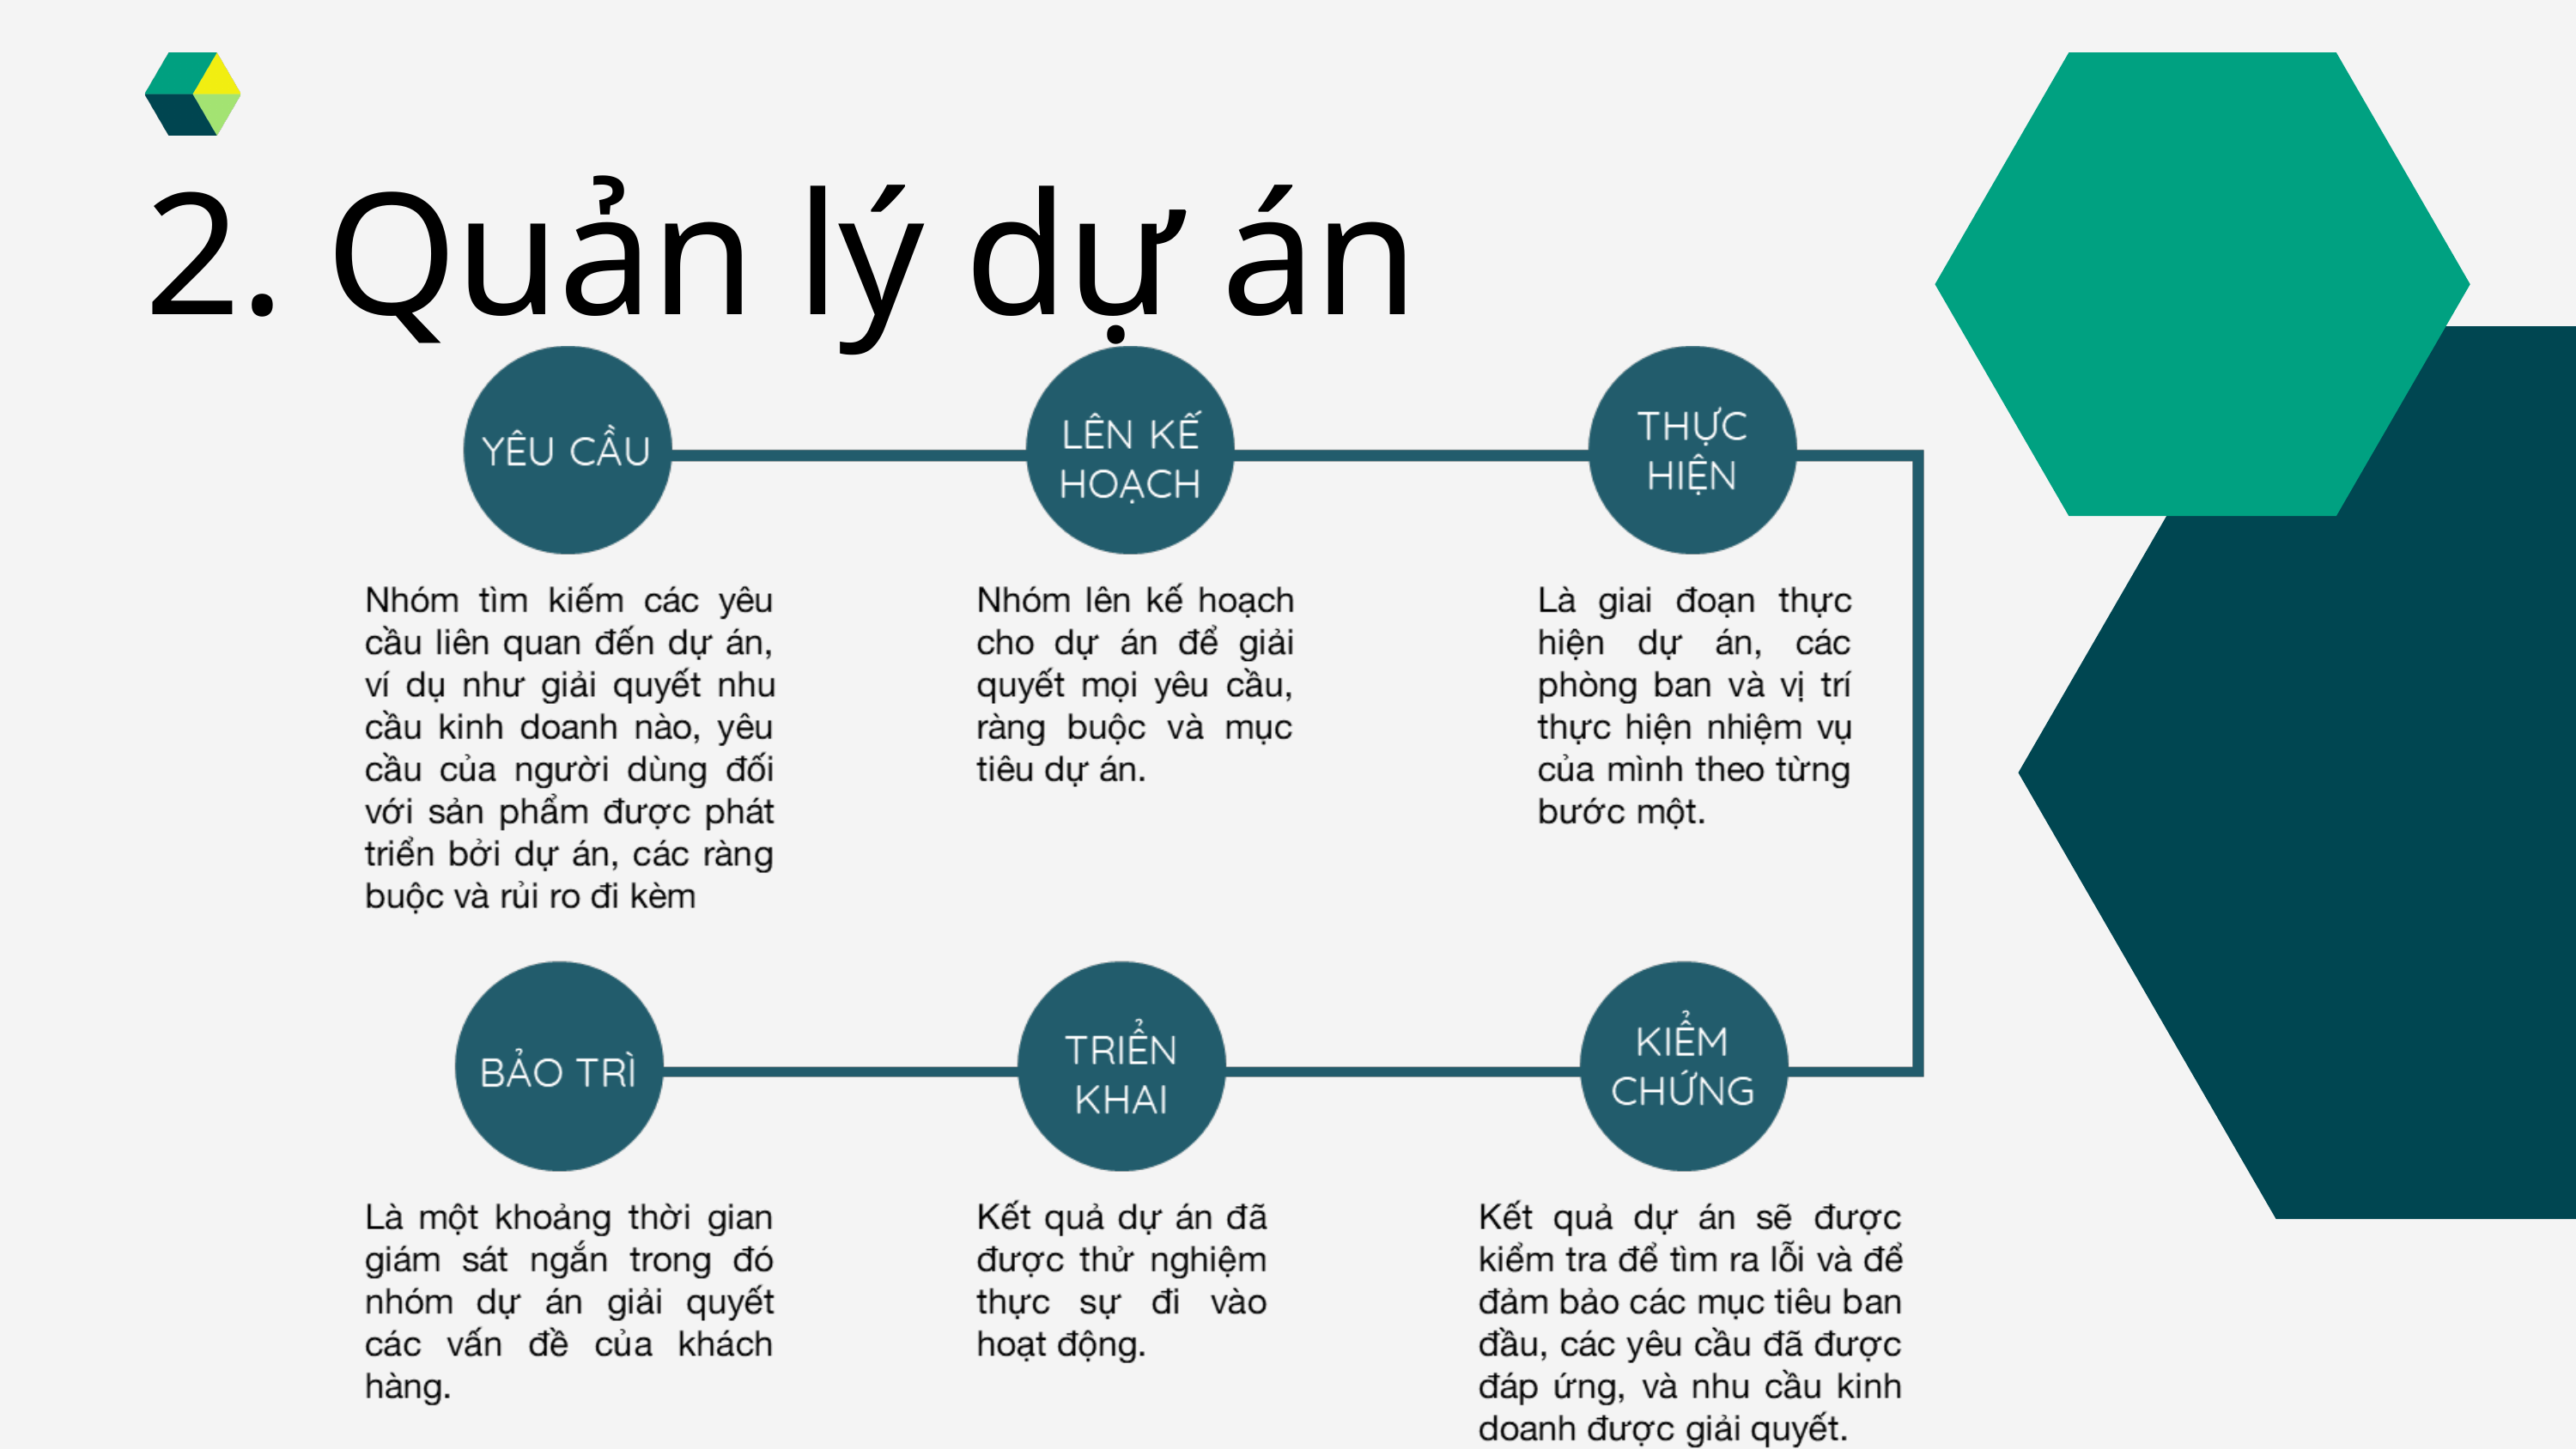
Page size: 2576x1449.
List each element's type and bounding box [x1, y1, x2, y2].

text_box [144, 94, 1757, 492]
text_box [1935, 52, 2470, 517]
text_box [2018, 325, 2576, 1220]
text_box [144, 52, 738, 94]
text_box [343, 346, 1935, 1449]
